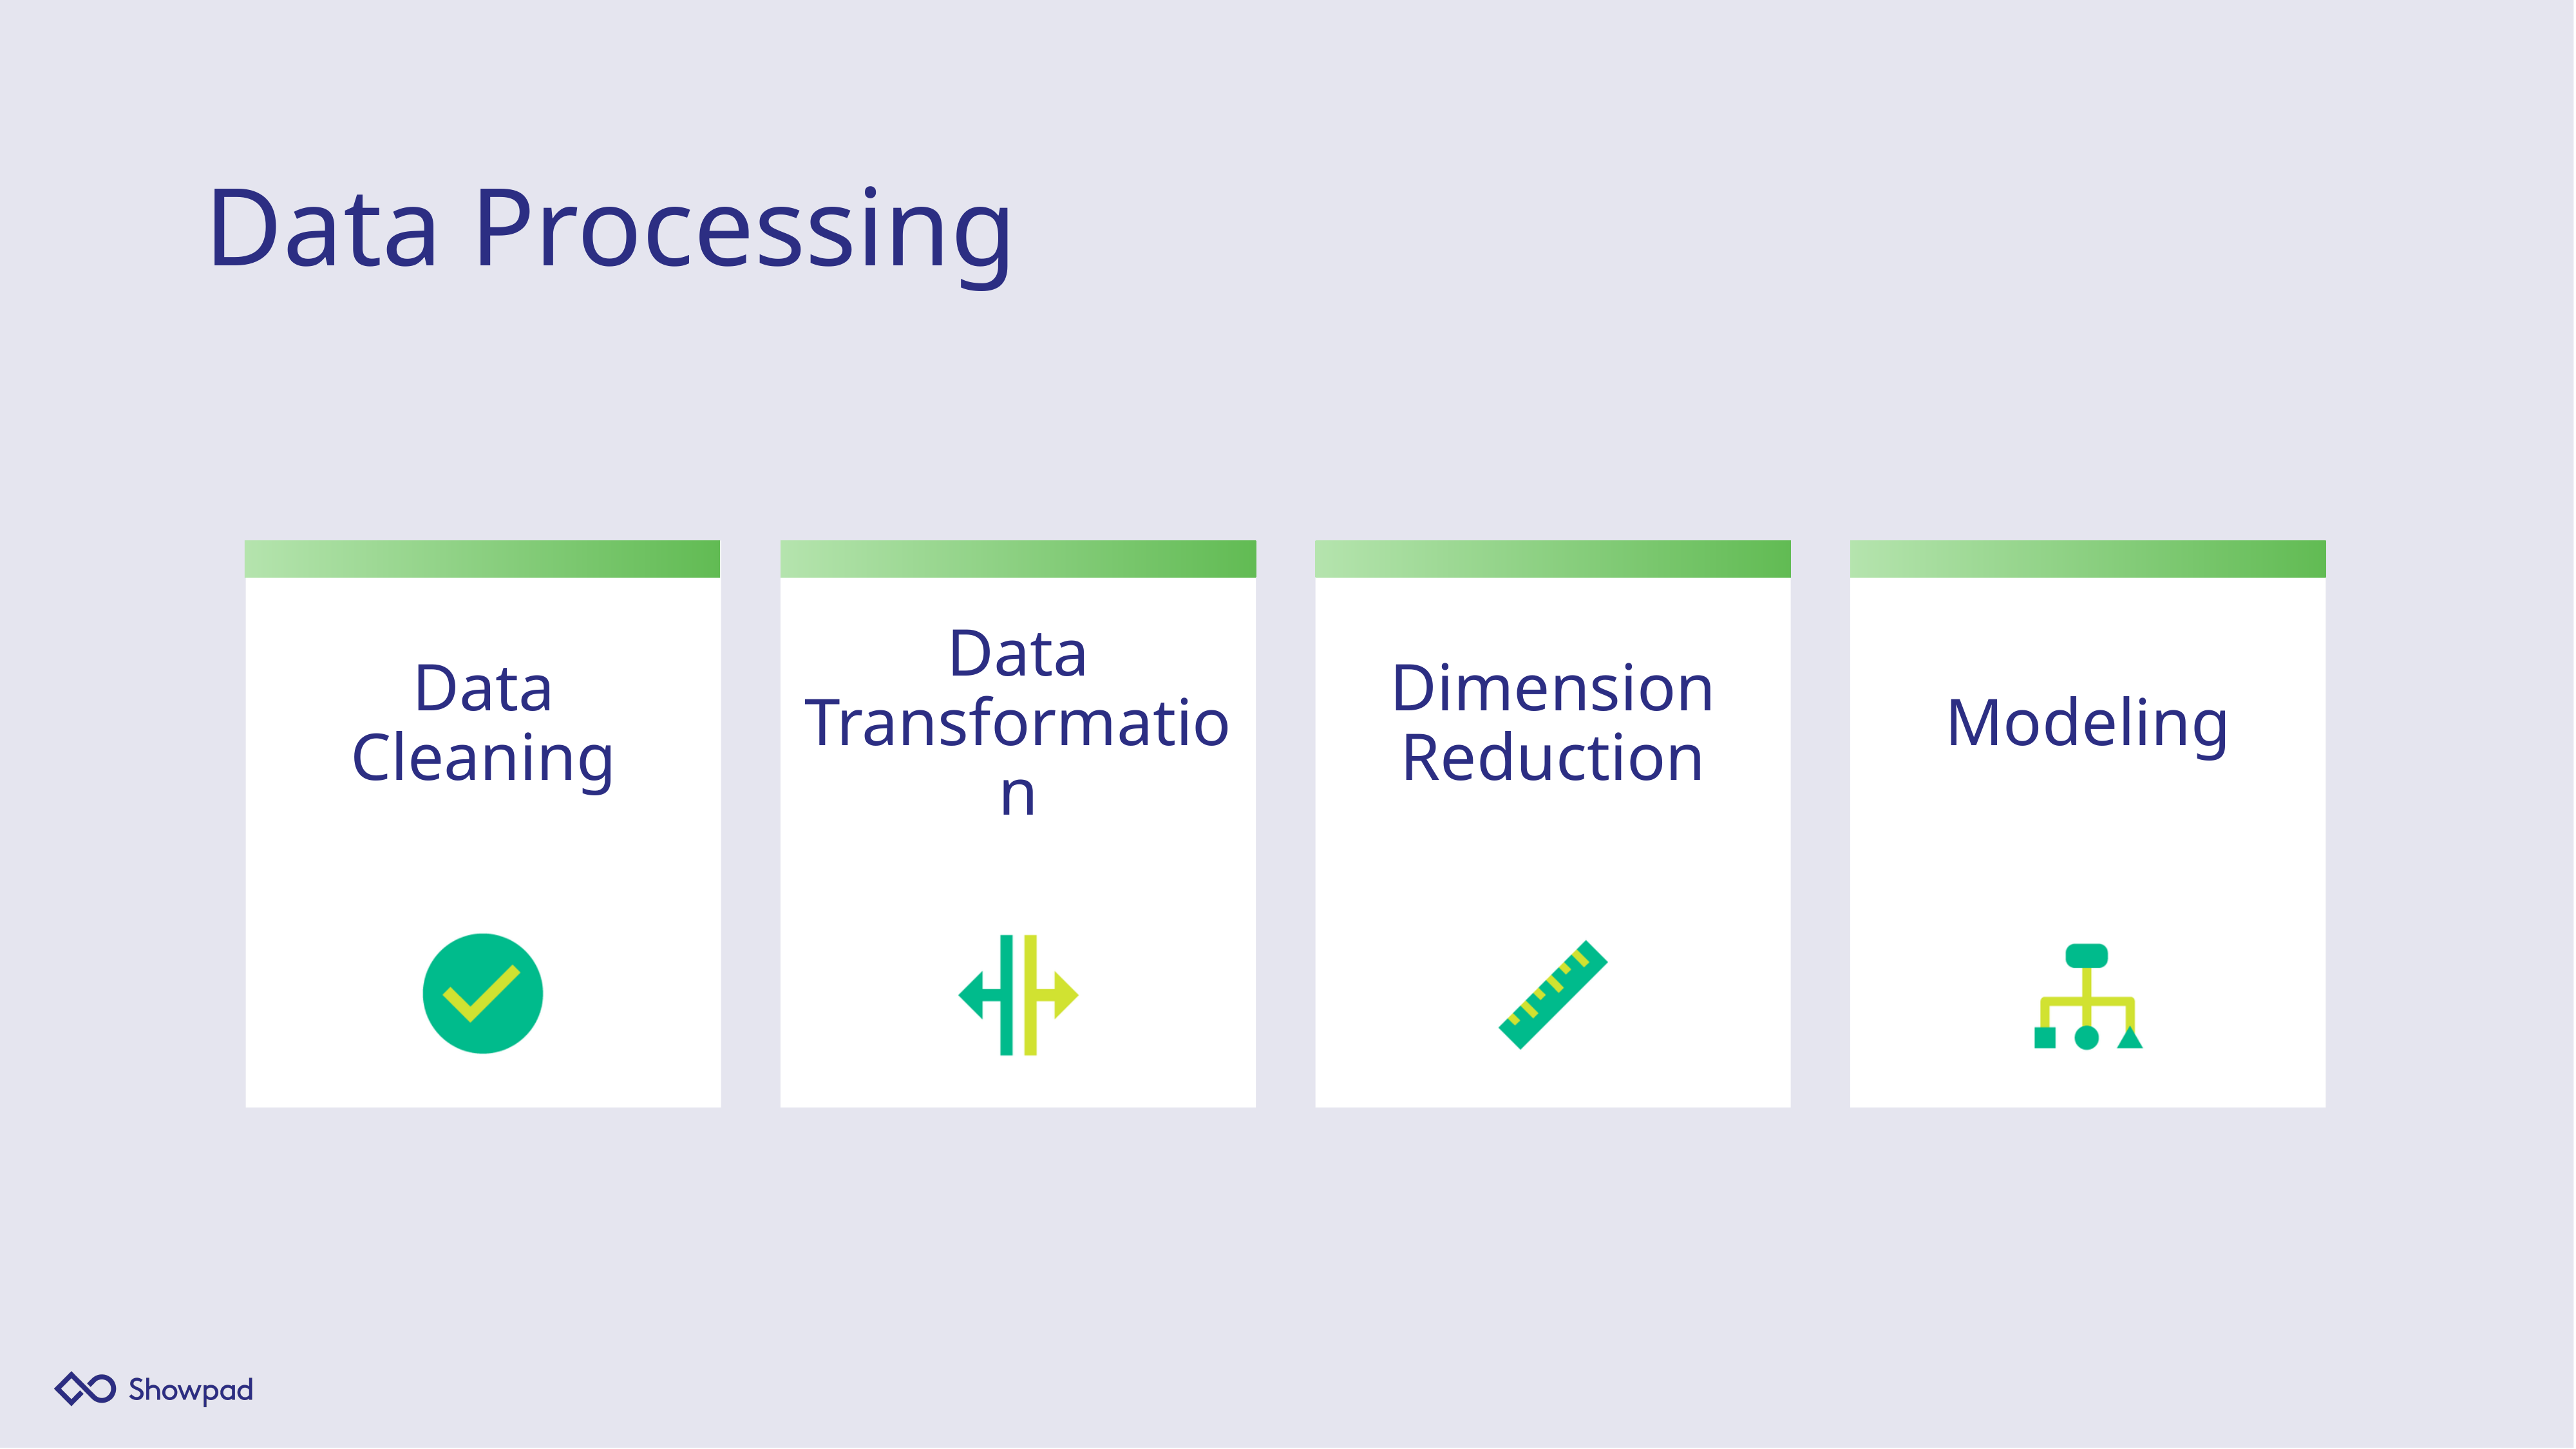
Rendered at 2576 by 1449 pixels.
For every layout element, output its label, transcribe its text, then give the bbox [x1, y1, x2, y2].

picture [1480, 922, 1626, 1068]
picture [410, 922, 556, 1068]
picture [2015, 922, 2161, 1068]
subtitle Data Transformation [772, 619, 1265, 830]
subtitle Modeling [1896, 619, 2280, 830]
title Data Processing [185, 147, 2576, 315]
subtitle Data Cleaning [291, 619, 676, 830]
picture [945, 922, 1091, 1068]
subtitle Dimension Reduction [1361, 619, 1745, 830]
picture [50, 1370, 260, 1410]
